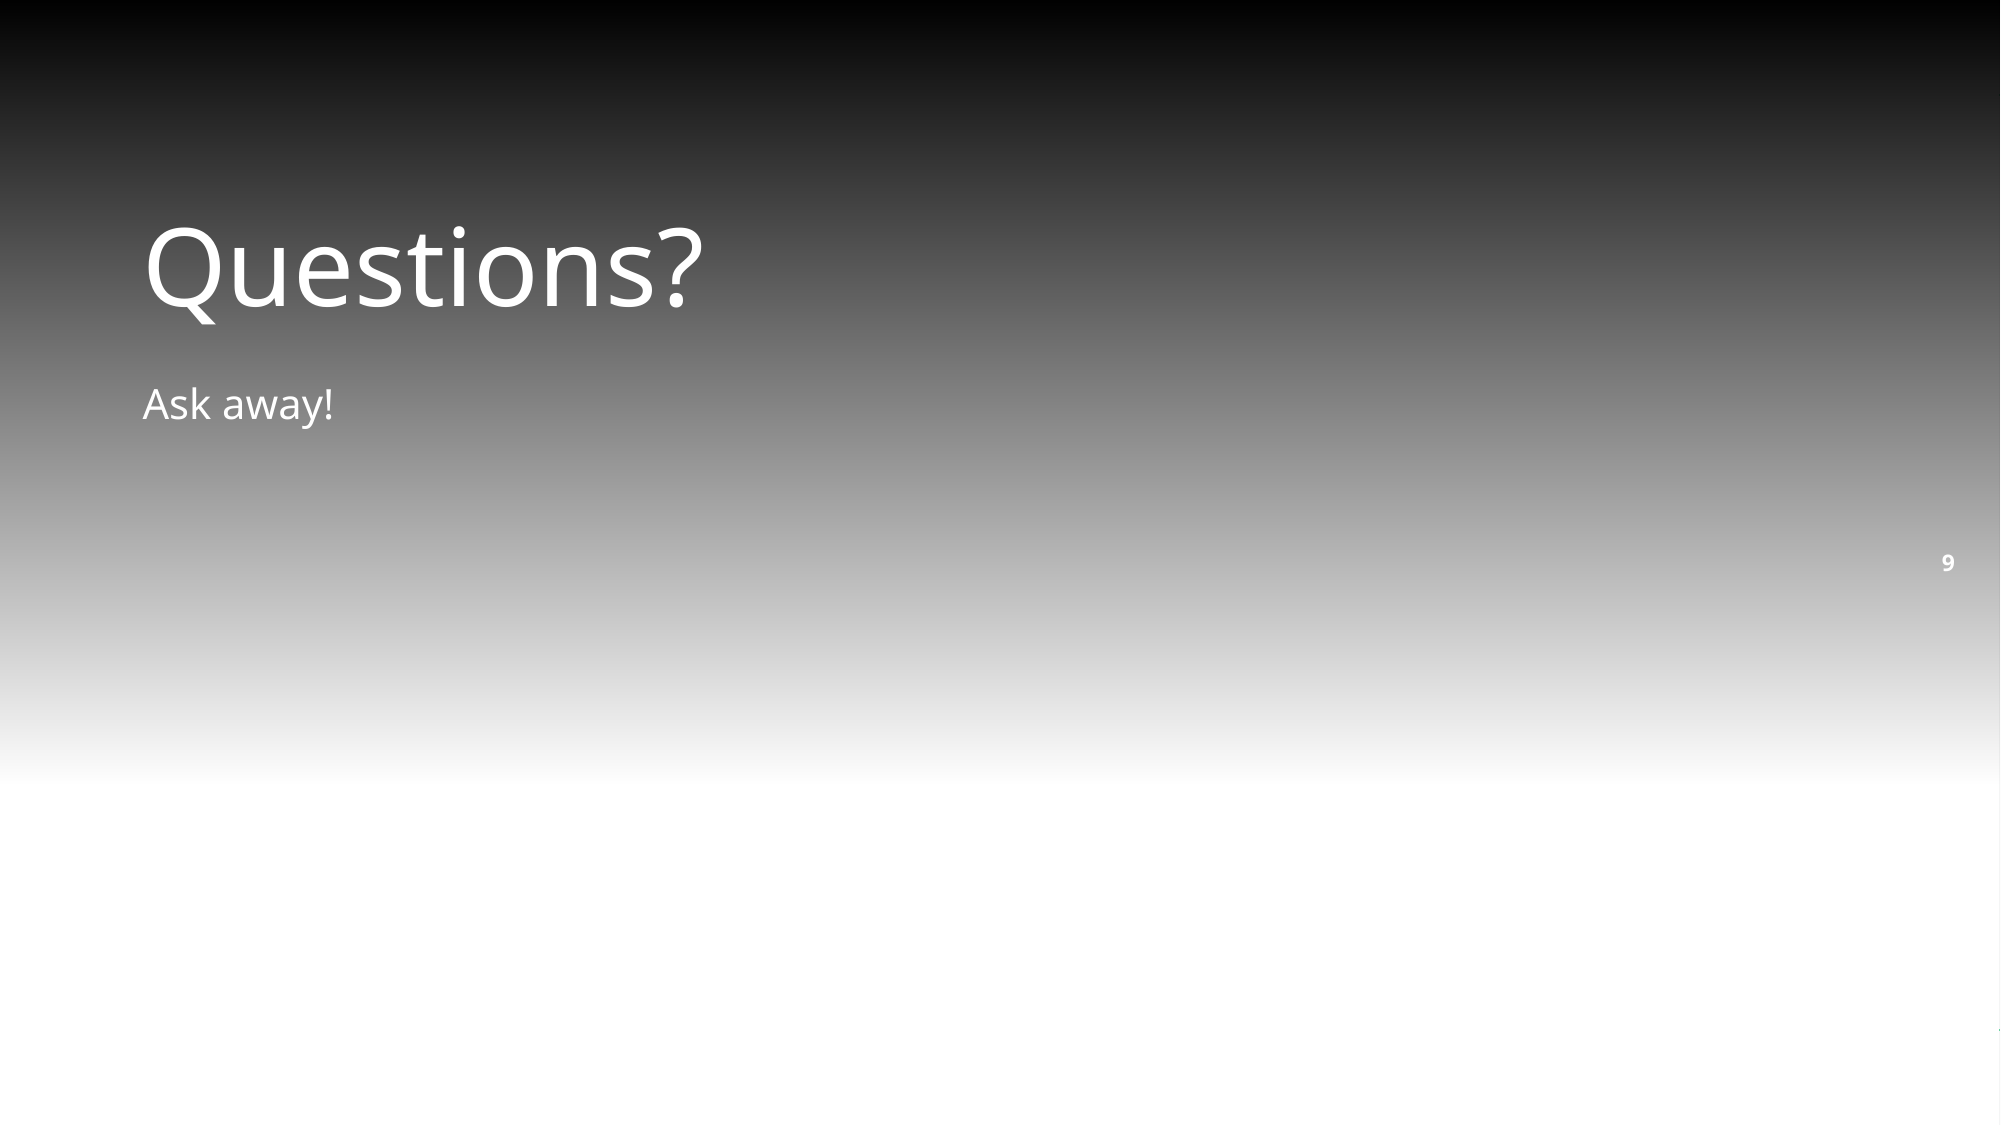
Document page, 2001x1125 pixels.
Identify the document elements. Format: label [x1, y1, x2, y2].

text_box [0, 0, 2000, 1125]
